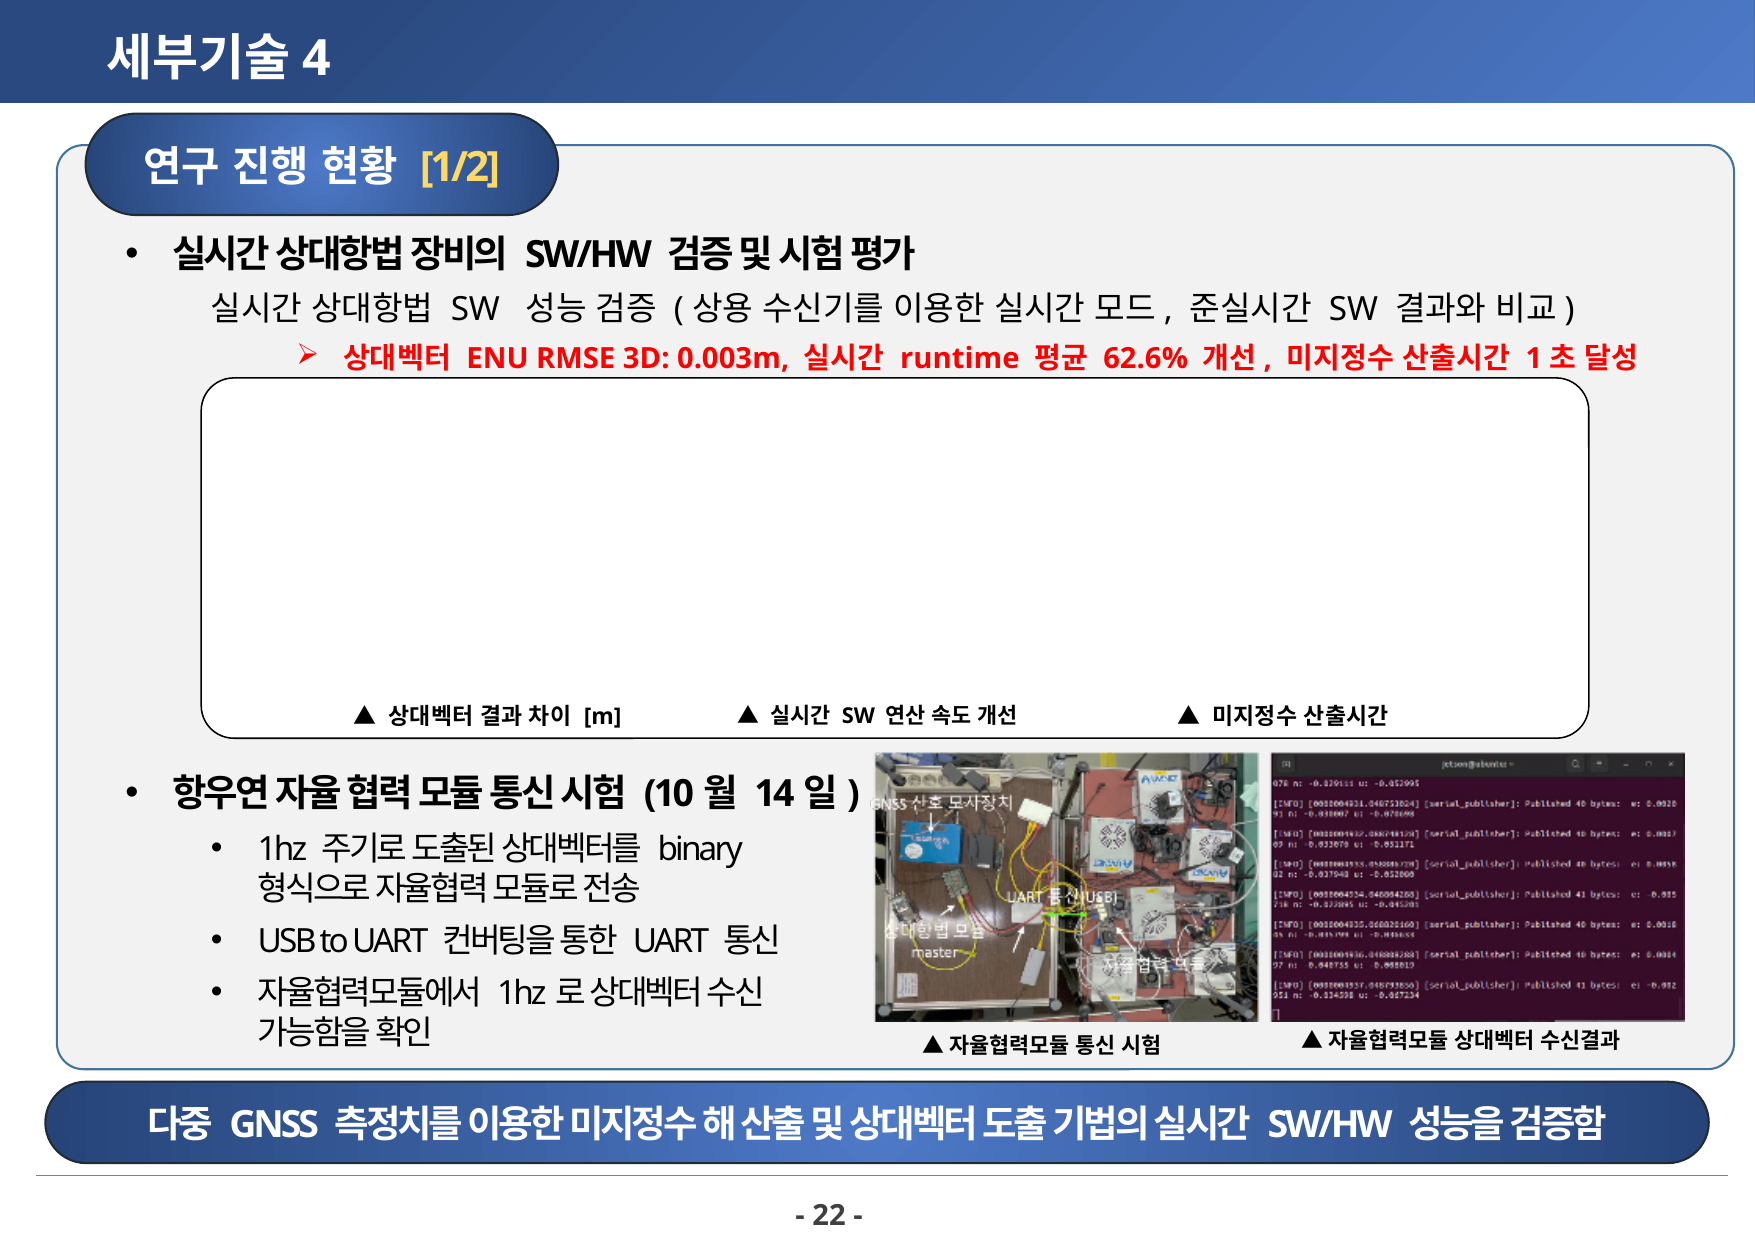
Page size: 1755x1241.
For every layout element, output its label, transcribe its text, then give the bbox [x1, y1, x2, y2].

text_box 세부기술4 [91, 17, 359, 93]
text_box 다중 GNSS 측정치를 이용한 미지정수 해 산출 및 상대벡터 도출 기법의 실시간 SW/HW 성능을 검증함 [44, 1080, 1710, 1165]
text_box 항우연 자율 협력 모듈 통신 시험 (10월 14일) 1hz 주기로 도출된 상대벡터를 binary 형식으로 자율협력 모듈로 전송 USB to UART 컨버팅을 통한 UART 통신 자율협력모듈에서 1hz로 상대벡터 수신 가능함을 확인 [110, 761, 877, 1059]
text_box [55, 144, 1736, 1071]
text_box ▲자율협력모듈 통신 시험 [908, 1024, 1202, 1066]
text_box ▲자율협력모듈 상대벡터 수신결과 [1286, 1022, 1665, 1061]
text_box 실시간 상대항법 장비의 SW/HW 검증 및 시험 평가 실시간 상대항법 SW 성능 검증 (상용 수신기를 이용한 실시간 모드, 준실시간 SW 결과와 비교) 상대벡터 ENU RMSE 3D: 0.003m, 실시간 runtime 평균 62.6% 개선, 미지정수 산출시간 1초 달성 [110, 222, 1680, 382]
picture [860, 752, 1685, 1022]
text_box 연구 진행 현황 [1/2] [84, 112, 560, 217]
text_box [201, 377, 1589, 739]
